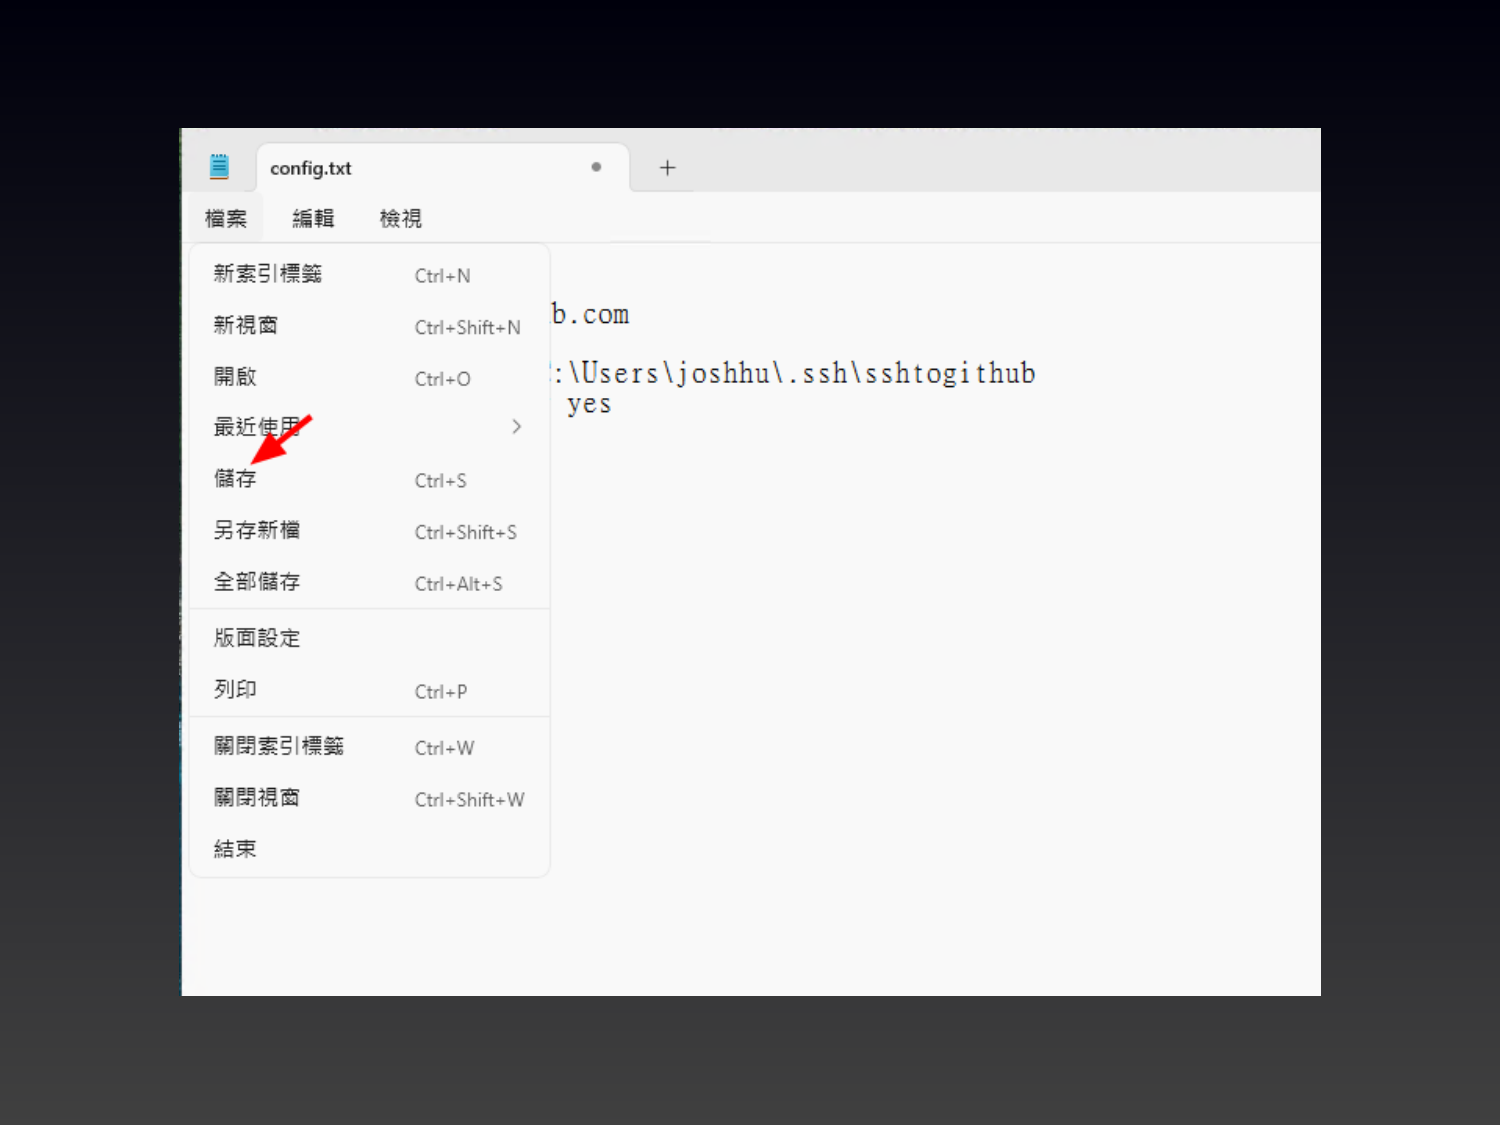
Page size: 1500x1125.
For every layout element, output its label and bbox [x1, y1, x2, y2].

picture [179, 128, 1321, 997]
